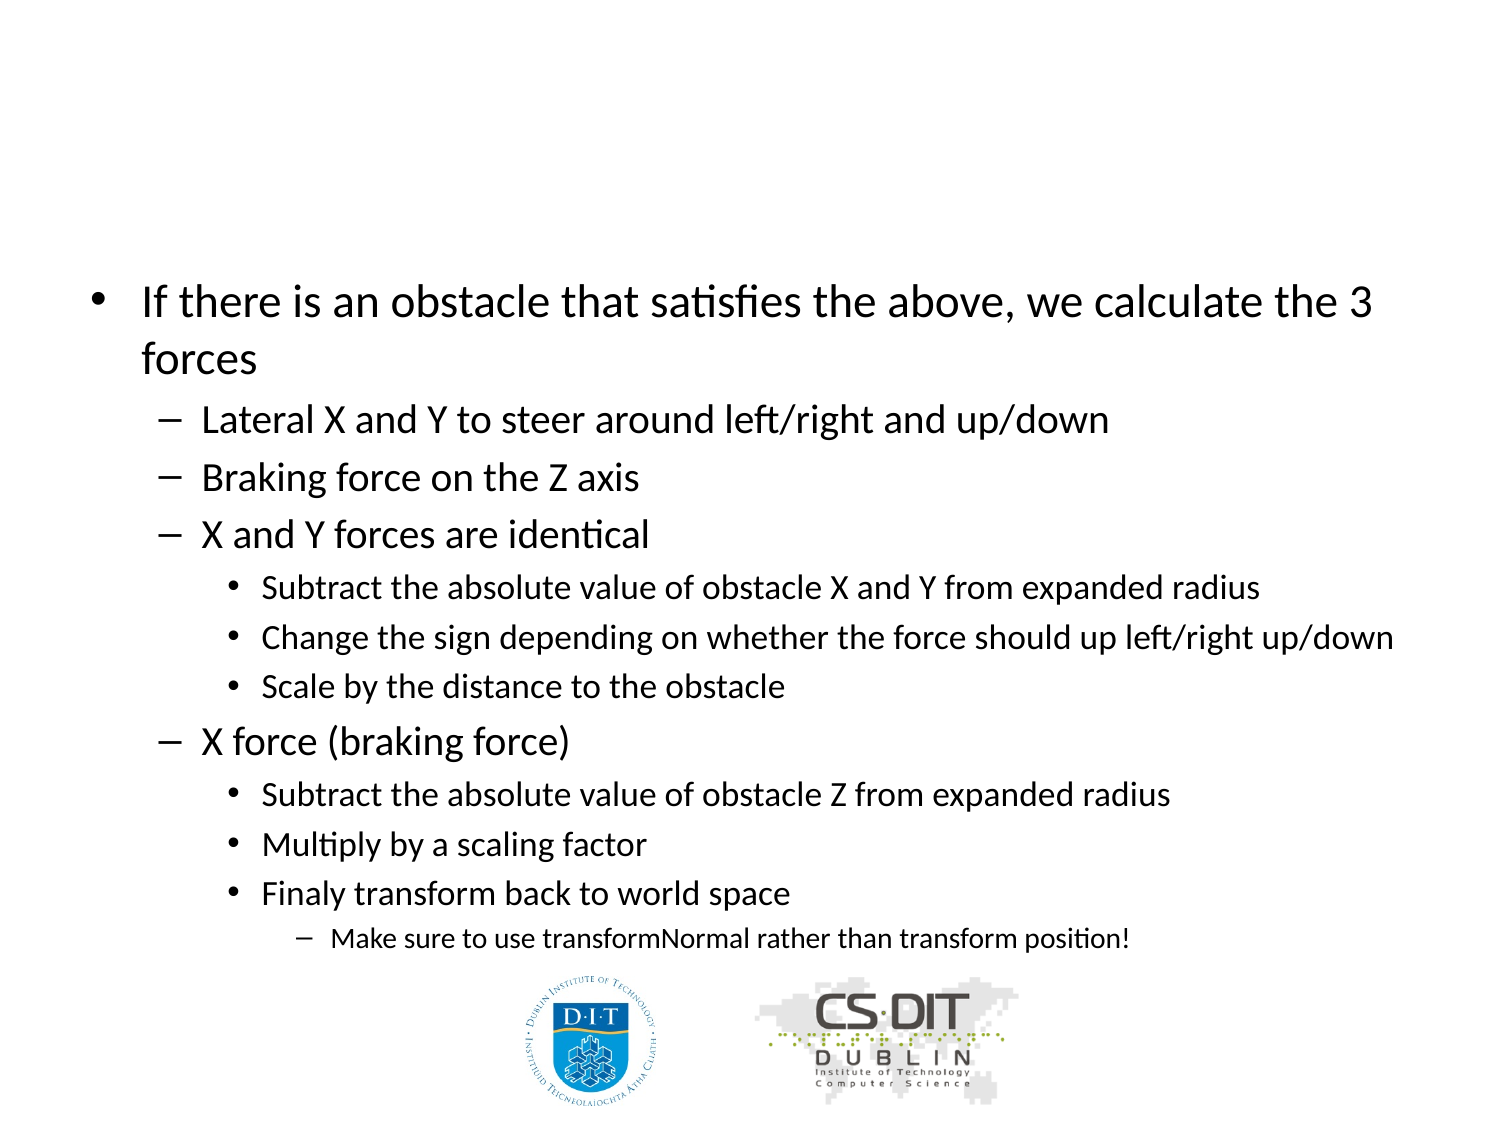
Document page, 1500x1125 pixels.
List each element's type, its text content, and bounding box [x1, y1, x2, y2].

picture [525, 1005, 656, 1106]
list If there is an obstacle that satisfies the above, we calculate the 3 forces Lateral X and Y to steer around left/right and up/down Braking force on the Z axis X and Y forces are identical Subtract the absolute value of obstacle X and Y from expanded radius Change the sign depending on whether the force should up left/right up/down Scale by the distance to the obstacle X force (braking force) Subtract the absolute value of obstacle Z from expanded radius Multiply by a scaling factor Finaly transform back to world space Make sure to use transformNormal rather than transform position! [75, 262, 1425, 1005]
picture [738, 1005, 1034, 1125]
